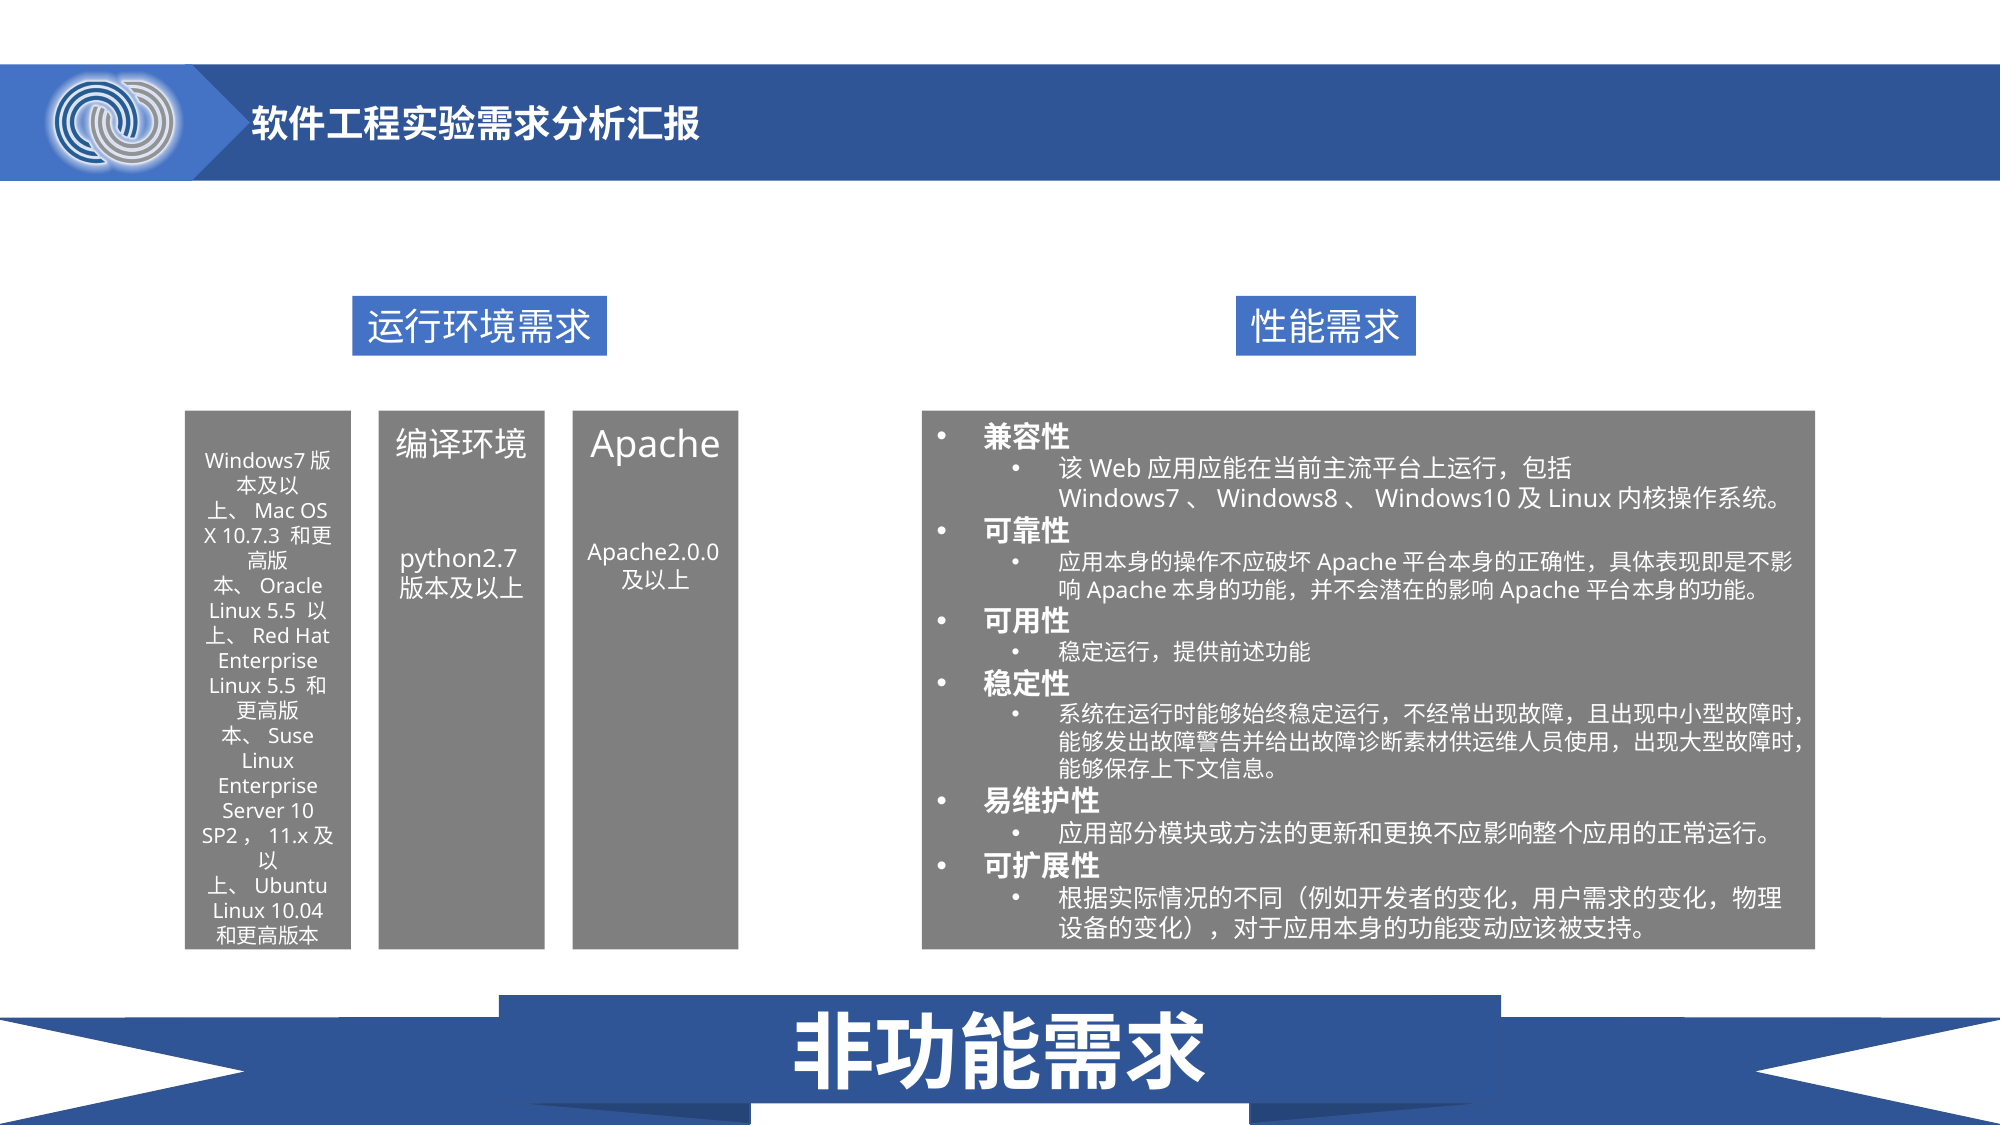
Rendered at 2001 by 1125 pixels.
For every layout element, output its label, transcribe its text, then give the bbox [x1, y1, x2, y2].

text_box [0, 64, 2000, 181]
text_box 运行环境需求 [352, 295, 607, 356]
text_box 兼容性 该Web应用应能在当前主流平台上运行，包括Windows7、Windows8、Windows10及Linux内核操作系统。 可靠性 应用本身的操作不应破坏Apache平台本身的正确性，具体表现即是不影响Apache本身的功能，并不会潜在的影响Apache平台本身的功能。 可用性 稳定运行，提供前述功能 稳定性 系统在运行时能够始终稳定运行，不经常出现故障，且出现中小型故障时，能够发出故障警告并给出故障诊断素材供运维人员使用，出现大型故障时，能够保存上下文信息。 易维护性 应用部分模块或方法的更新和更换不应影响整个应用的正常运行。 可扩展性 根据实际情况的不同（例如开发者的变化，用户需求的变化，物理设备的变化），对于应用本身的功能变动应该被支持。 [921, 410, 1816, 950]
text_box 操作系统 Windows7版本及以上、Mac OS X 10.7.3 和更高版本、Oracle Linux 5.5 以上、Red Hat Enterprise Linux 5.5 和更高版本、Suse Linux Enterprise Server 10 SP2，11.x及以上、Ubuntu Linux 10.04 和更高版本 [184, 410, 351, 950]
text_box 非功能需求 [0, 995, 2000, 1125]
text_box 性能需求 [1236, 295, 1416, 356]
text_box 编译环境 python2.7版本及以上 [378, 410, 545, 950]
text_box Apache Apache2.0.0及以上 [572, 410, 739, 950]
